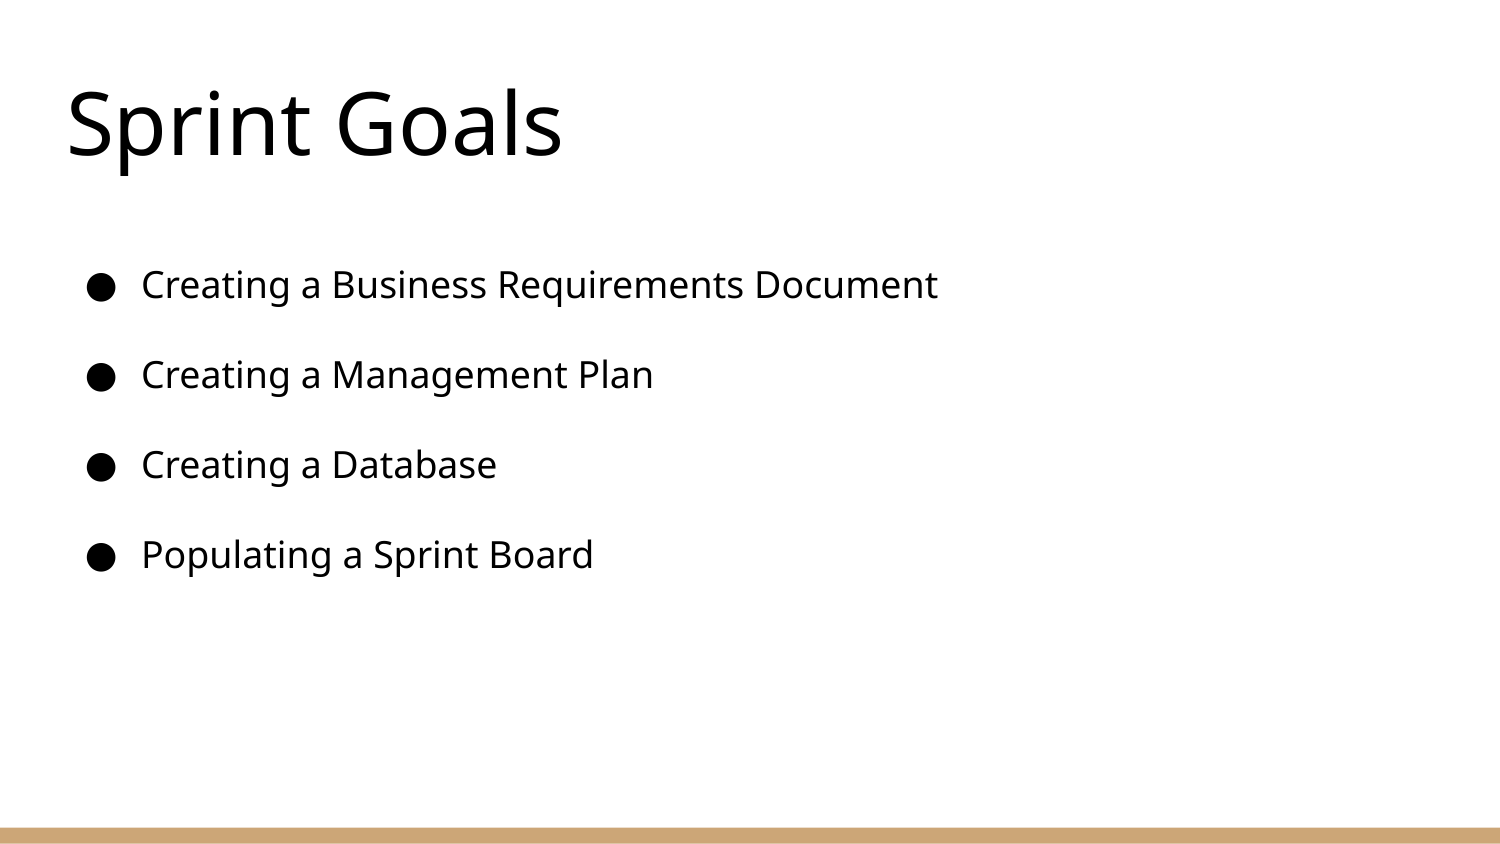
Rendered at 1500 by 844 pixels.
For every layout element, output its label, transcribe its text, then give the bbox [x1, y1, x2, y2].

title Sprint Goals [51, 51, 1449, 189]
list Creating a Business Requirements Document Creating a Management Plan Creating a Database Populating a Sprint Board [51, 200, 1449, 752]
